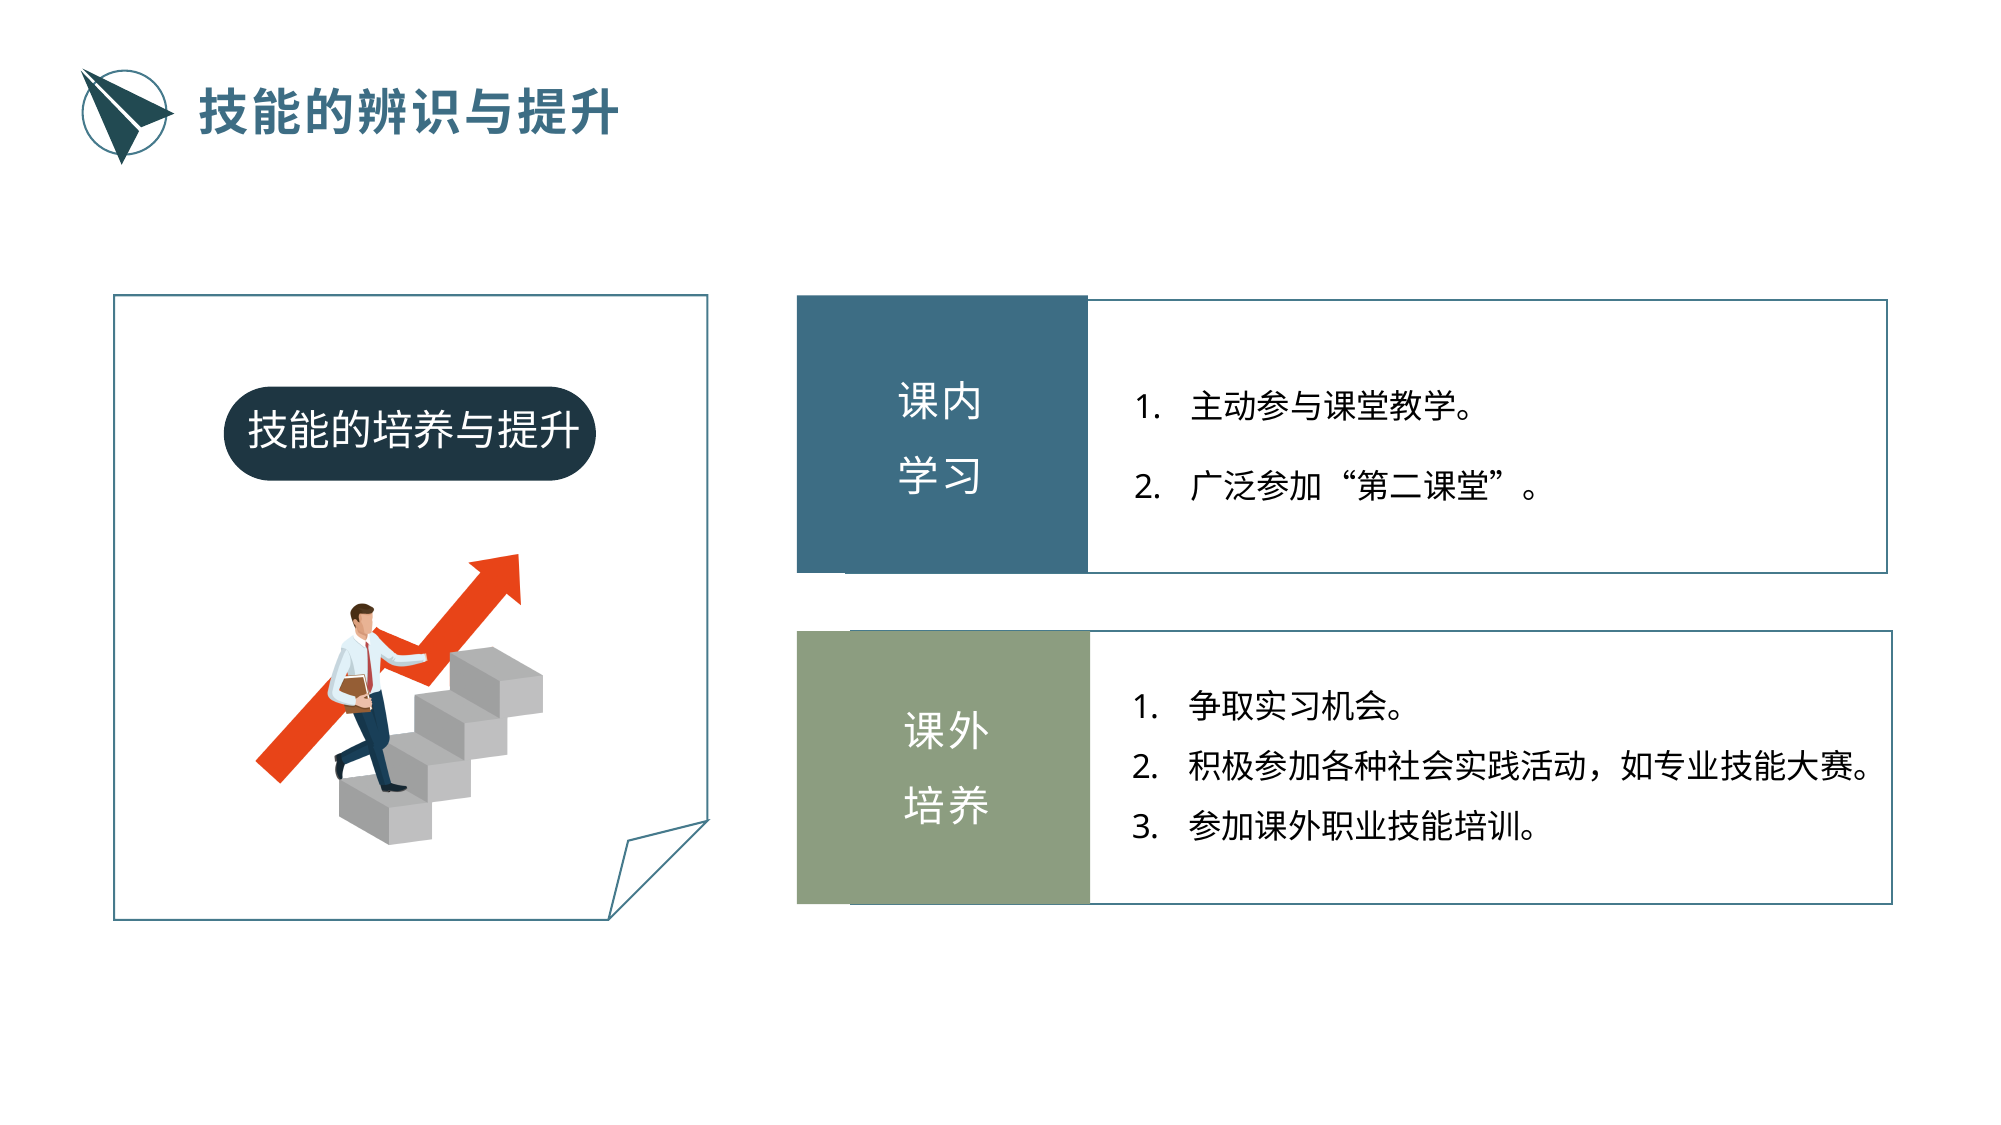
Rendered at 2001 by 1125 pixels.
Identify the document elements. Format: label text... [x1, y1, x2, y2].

text_box [796, 838, 1091, 905]
text_box [113, 294, 711, 921]
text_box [80, 68, 175, 165]
text_box [1091, 838, 1893, 905]
text_box [796, 630, 1091, 672]
text_box 课内 学习 [852, 342, 1029, 508]
text_box 主动参与课堂教学。 广泛参加“第二课堂”。 [1119, 338, 1798, 513]
picture [227, 520, 596, 890]
text_box 技能的辨识与提升 [183, 72, 1184, 148]
text_box [796, 294, 1089, 574]
text_box 课外 培养 [748, 672, 1146, 838]
text_box 争取实习机会。 积极参加各种社会实践活动，如专业技能大赛。 参加课外职业技能培训。 [1117, 658, 1894, 853]
text_box [1091, 630, 1893, 672]
text_box [1089, 299, 1888, 574]
text_box 技能的培养与提升 [232, 396, 596, 462]
